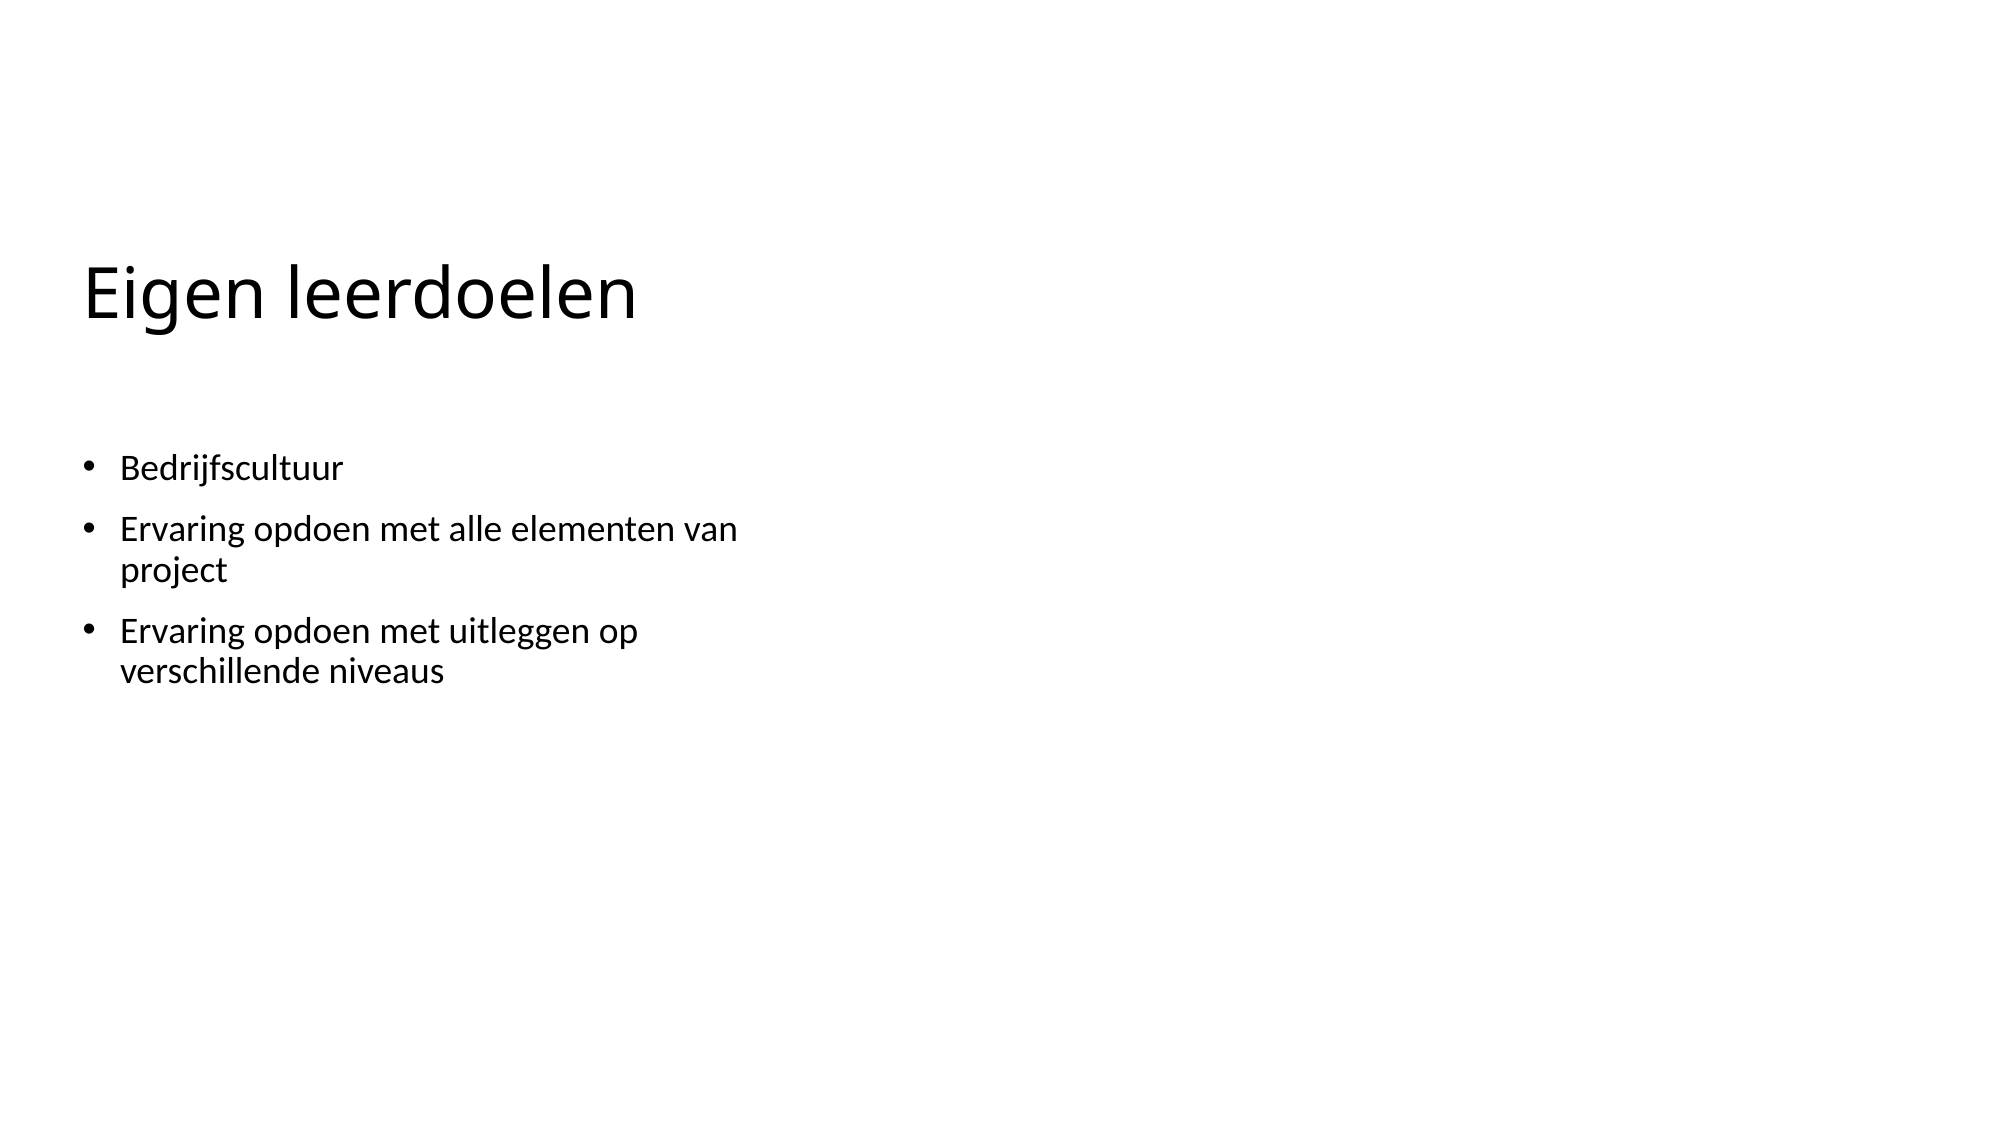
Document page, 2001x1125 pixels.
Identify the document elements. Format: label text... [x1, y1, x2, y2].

list Bedrijfscultuur Ervaring opdoen met alle elementen van project Ervaring opdoen met uitleggen op verschillende niveaus [67, 440, 807, 1014]
title Eigen leerdoelen [67, 162, 807, 342]
